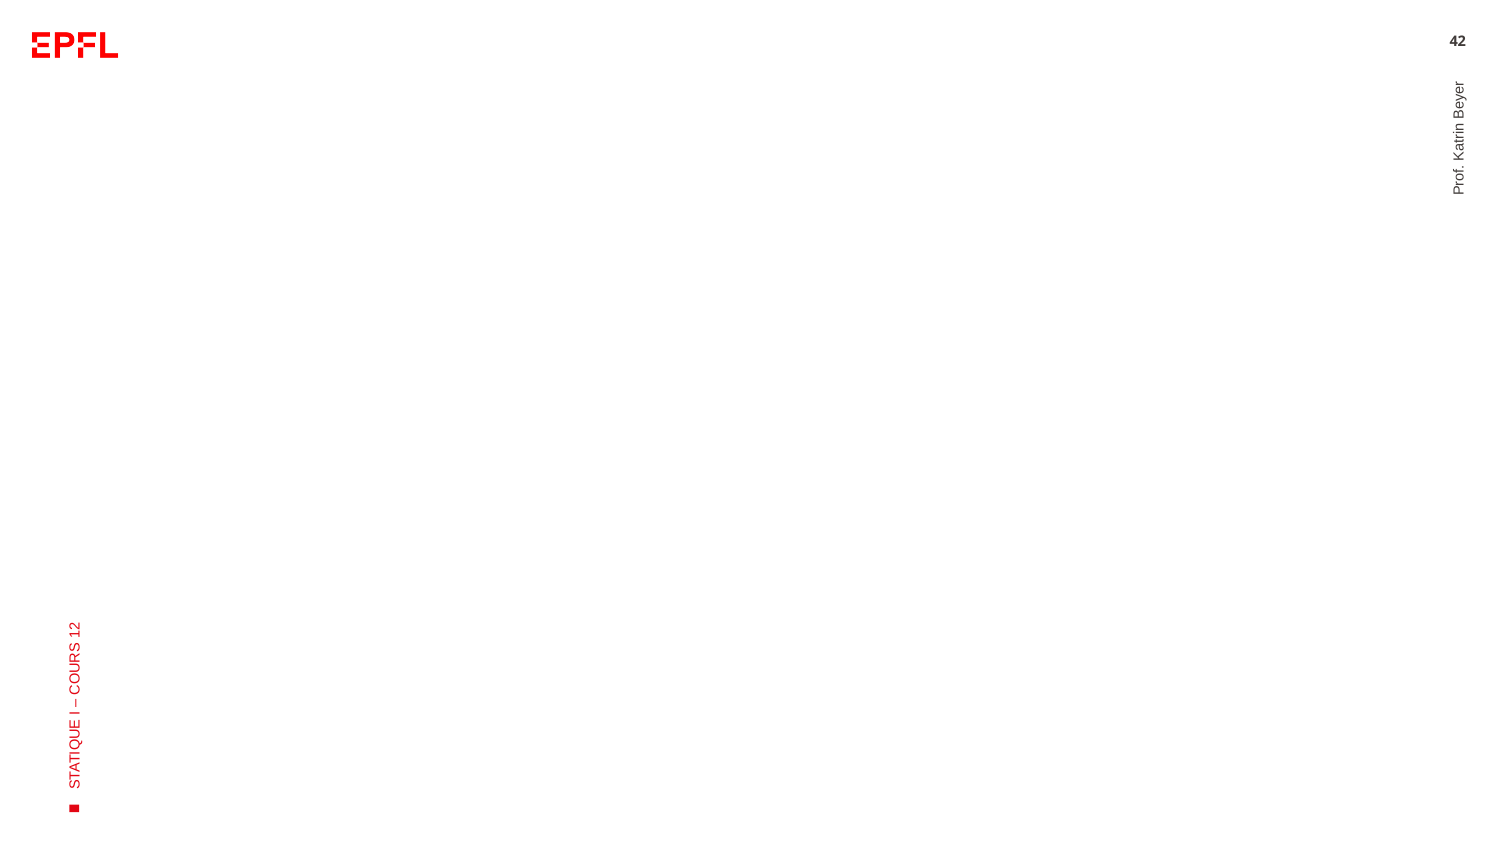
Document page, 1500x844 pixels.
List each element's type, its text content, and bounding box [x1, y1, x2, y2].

picture [21, 21, 129, 69]
slide_number STATIQUE I – COURS 12 [0, 256, 149, 805]
slide_number 42 [1415, 32, 1500, 59]
footer Prof. Katrin Beyer [1415, 59, 1500, 641]
